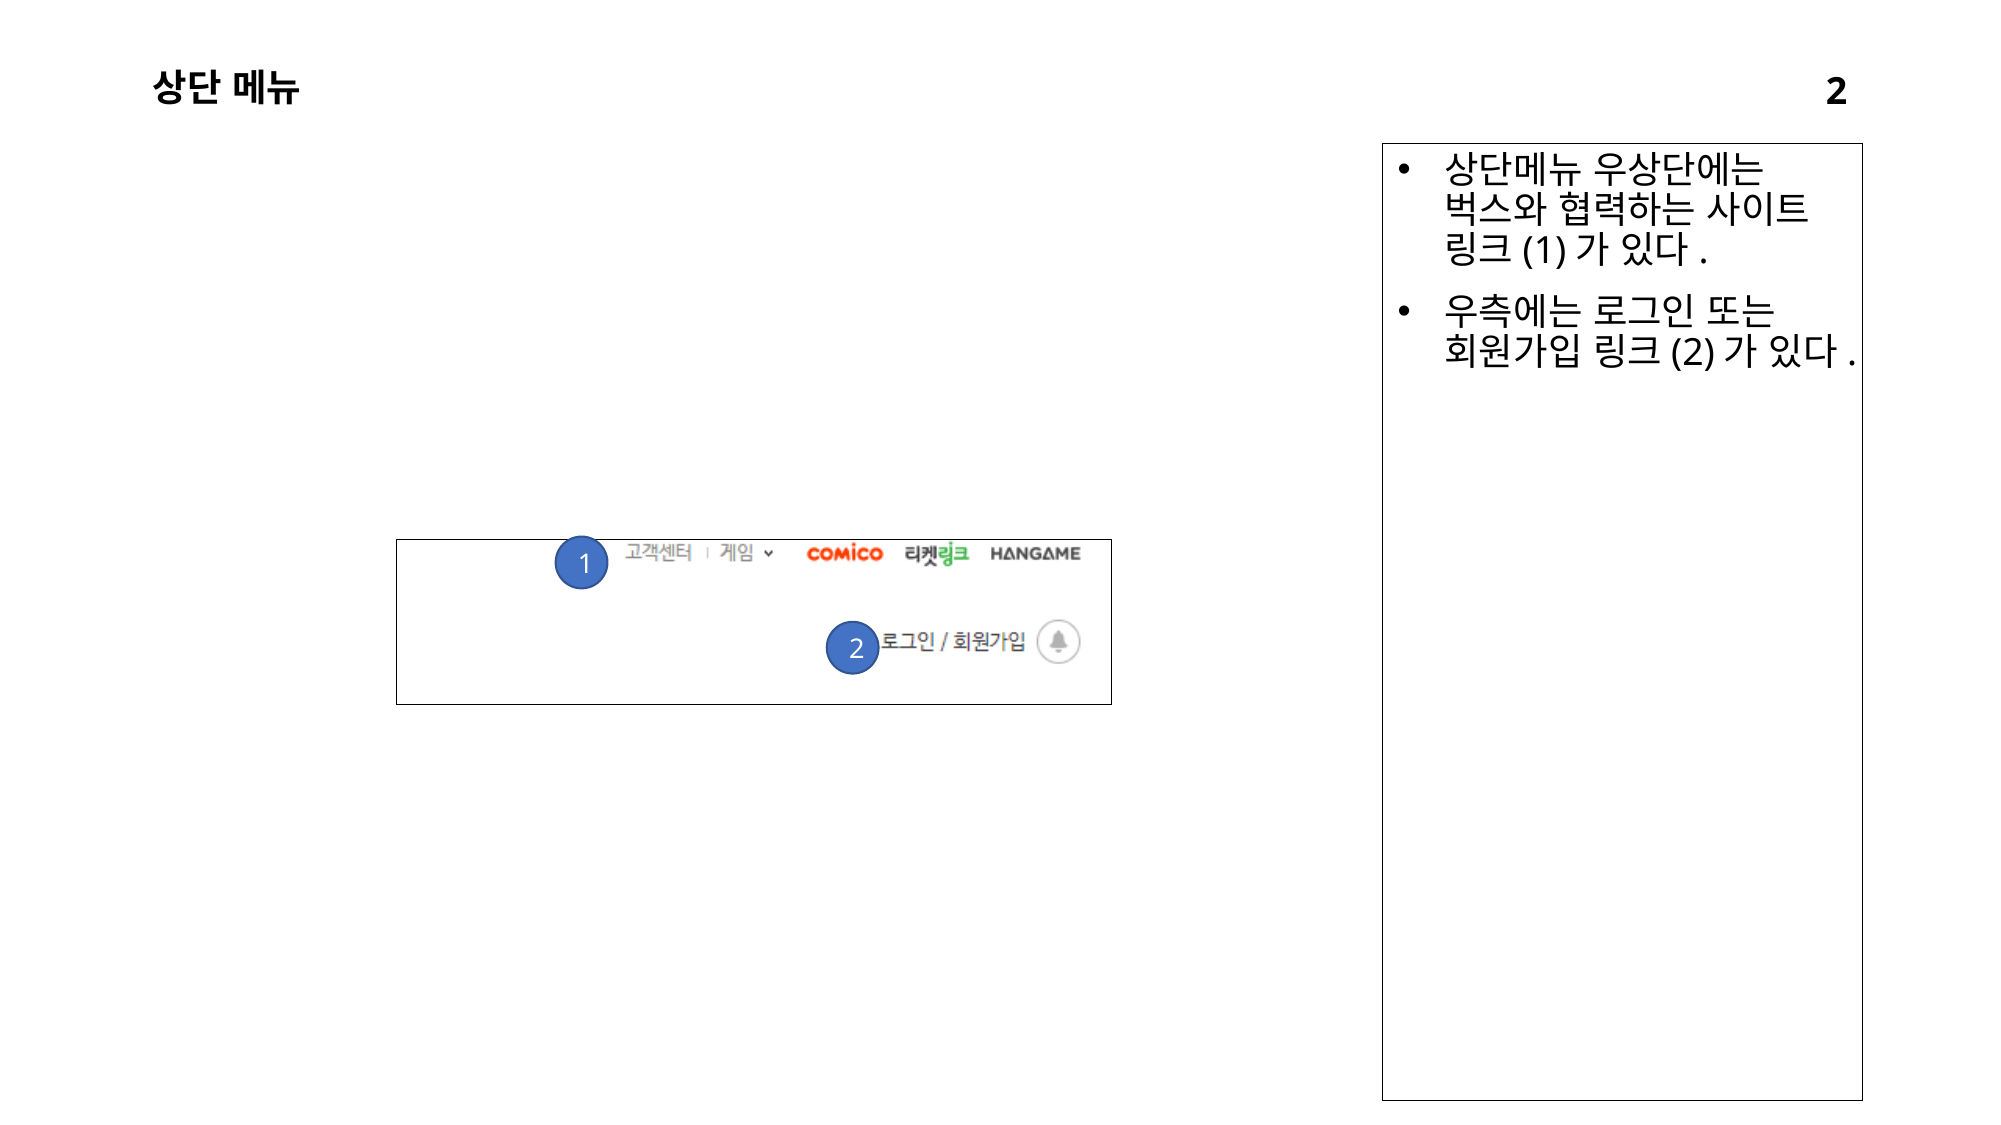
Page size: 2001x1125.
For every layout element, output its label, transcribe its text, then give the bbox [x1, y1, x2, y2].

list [396, 539, 1112, 705]
text_box 1 [568, 535, 595, 539]
title 상단 메뉴 [137, 59, 999, 120]
list 상단메뉴 우상단에는 벅스와 협력하는 사이트 링크(1)가 있다. 우측에는 로그인 또는 회원가입 링크(2)가 있다. [1382, 143, 1863, 1101]
list 2 [999, 59, 1863, 120]
